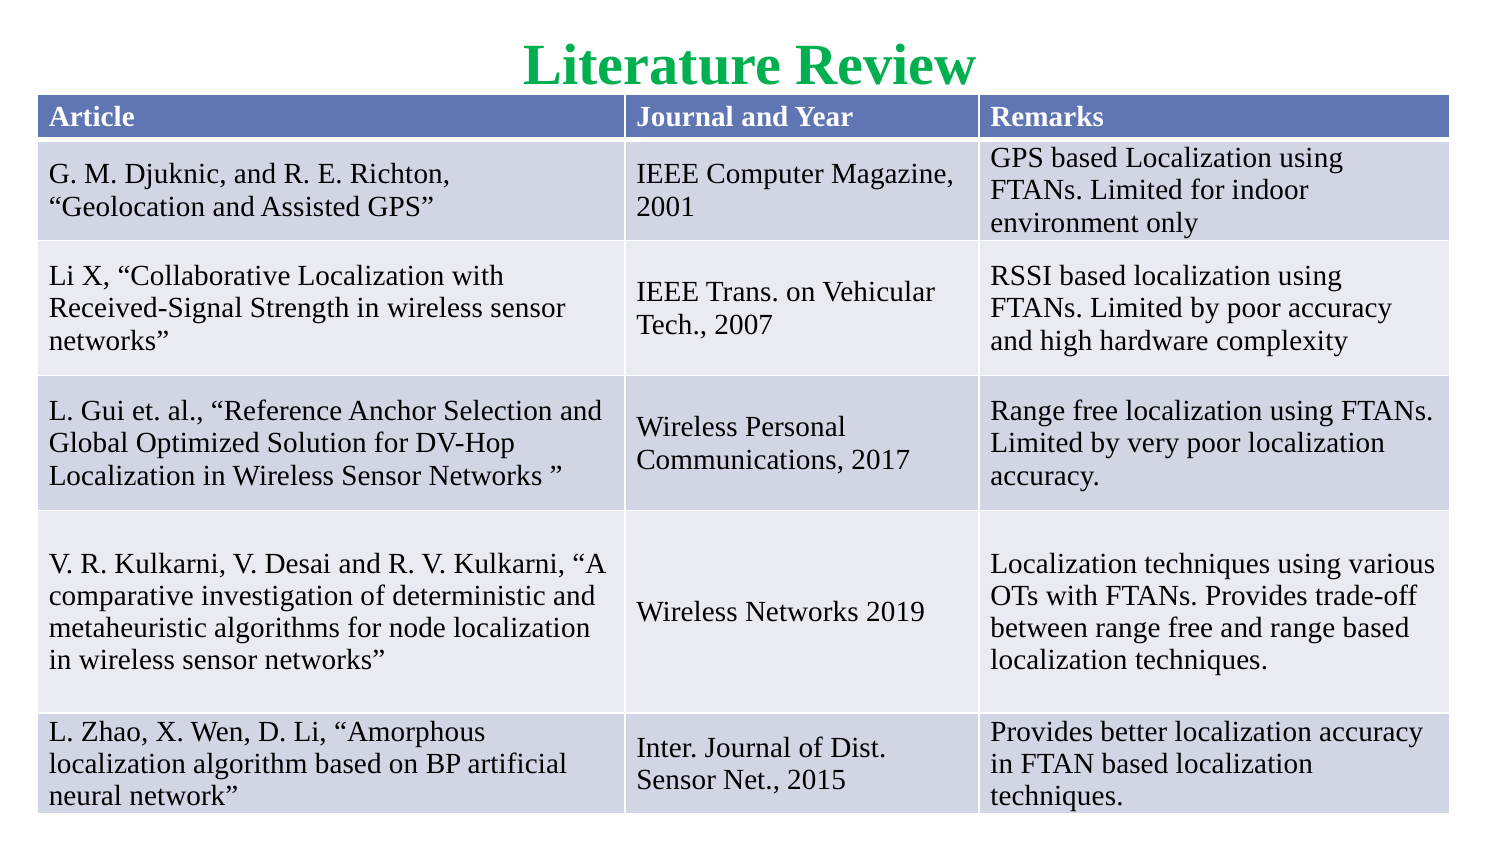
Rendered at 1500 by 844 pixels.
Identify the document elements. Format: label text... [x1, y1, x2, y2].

table_cell Wireless Networks 2019 [626, 511, 978, 712]
table_cell RSSI based localization using FTANs. Limited by poor accuracy and high hardware complexity [980, 241, 1449, 375]
table_cell Inter. Journal of Dist. Sensor Net., 2015 [626, 714, 978, 813]
table_cell IEEE Trans. on Vehicular Tech., 2007 [626, 241, 978, 375]
table_cell IEEE Computer Magazine, 2001 [626, 142, 978, 240]
table_cell L. Zhao, X. Wen, D. Li, “Amorphous localization algorithm based on BP artificial neural network” [38, 714, 624, 813]
table_cell Wireless Personal Communications, 2017 [626, 376, 978, 510]
table_cell GPS based Localization using FTANs. Limited for indoor environment only [980, 142, 1449, 240]
table_cell L. Gui et. al., “Reference Anchor Selection and Global Optimized Solution for DV-Hop Localization in Wireless Sensor Networks ” [38, 376, 624, 510]
table_header Journal and Year [626, 95, 978, 137]
slide_number 9 [1074, 782, 1425, 827]
table_cell Li X, “Collaborative Localization with Received-Signal Strength in wireless sensor networks” [38, 241, 624, 375]
table_cell Range free localization using FTANs. Limited by very poor localization accuracy. [980, 376, 1449, 510]
table_cell V. R. Kulkarni, V. Desai and R. V. Kulkarni, “A comparative investigation of deterministic and metaheuristic algorithms for node localization in wireless sensor networks” [38, 511, 624, 712]
table_header Remarks [980, 95, 1449, 137]
table_cell G. M. Djuknic, and R. E. Richton, “Geolocation and Assisted GPS” [38, 142, 624, 240]
table_header Article [38, 95, 624, 137]
table_cell Localization techniques using various OTs with FTANs. Provides trade-off between range free and range based localization techniques. [980, 511, 1449, 712]
title Literature Review [0, 0, 1500, 122]
table_cell Provides better localization accuracy in FTAN based localization techniques. [980, 714, 1449, 813]
